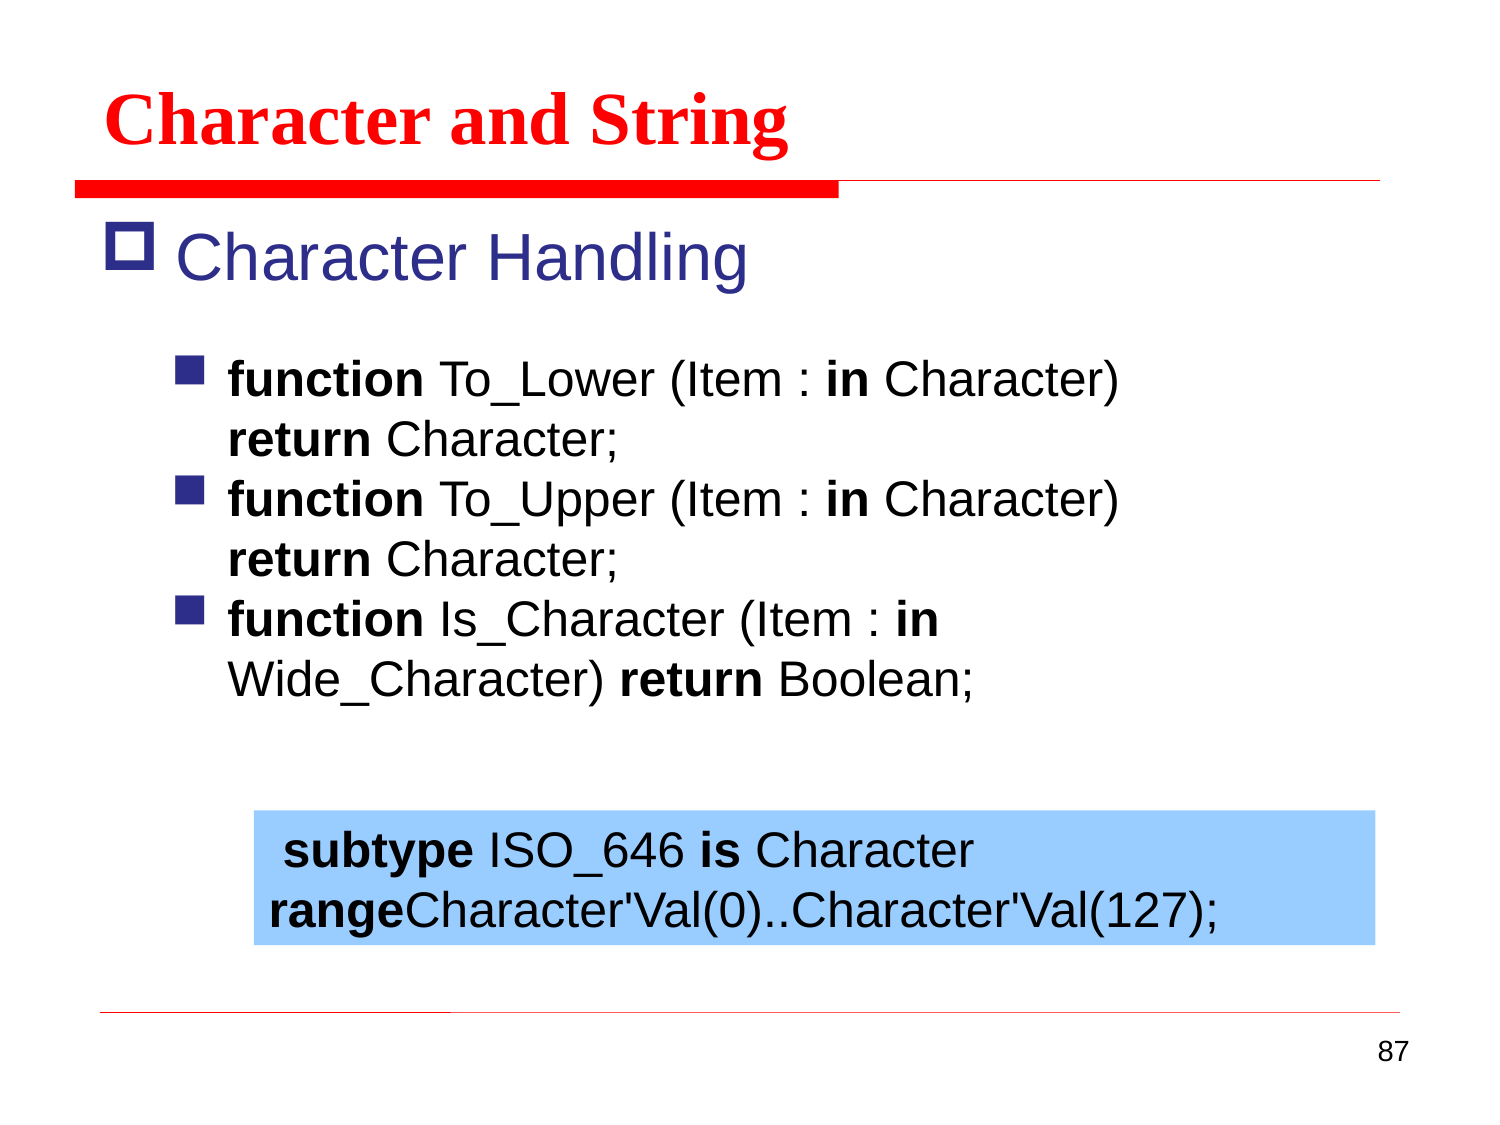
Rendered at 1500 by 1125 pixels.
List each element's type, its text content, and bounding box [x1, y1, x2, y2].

text_box function To_Lower (Item : in Character) return Character; function To_Upper (Item : in Character) return Character; function Is_Character (Item : in Wide_Character) return Boolean; [171, 346, 1258, 707]
text_box Character and String [103, 89, 790, 161]
text_box subtype ISO_646 is Character rangeCharacter'Val(0)..Character'Val(127); [253, 810, 1376, 946]
text_box Character Handling [100, 214, 1413, 295]
slide_number 87 [1074, 1024, 1426, 1103]
